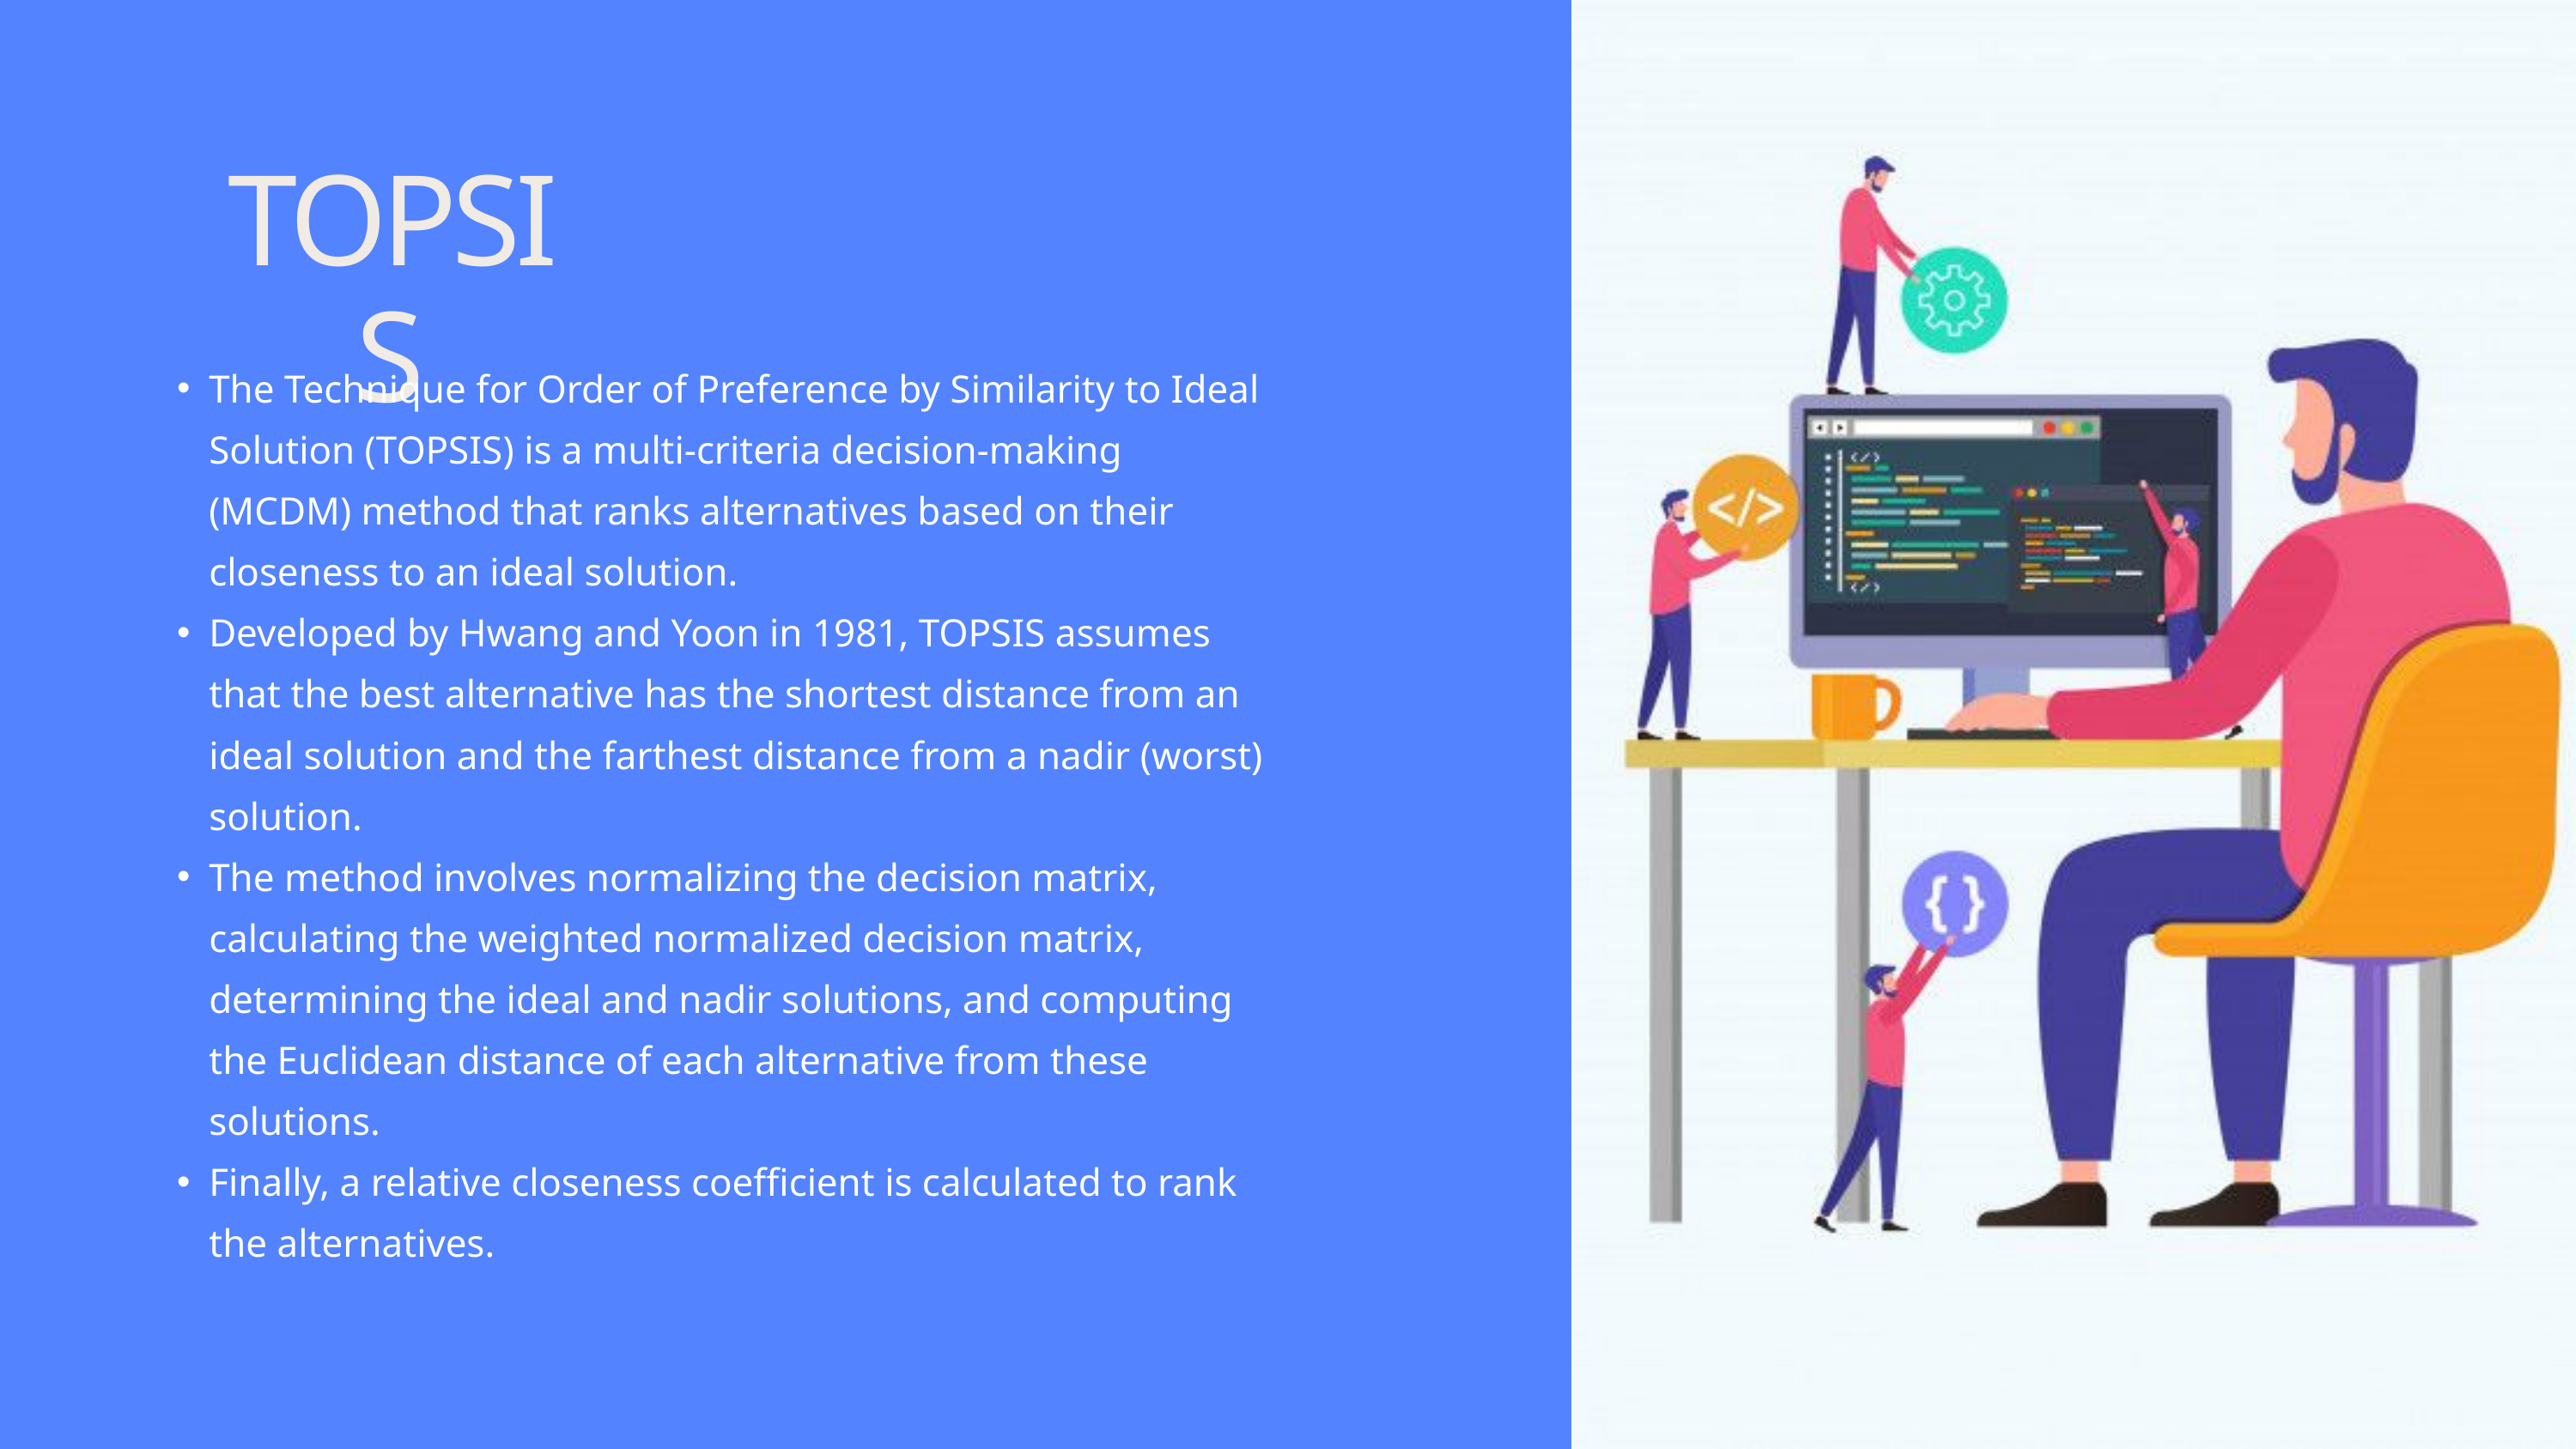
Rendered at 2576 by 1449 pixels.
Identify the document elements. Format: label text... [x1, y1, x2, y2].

text_box The Technique for Order of Preference by Similarity to Ideal Solution (TOPSIS) is a multi-criteria decision-making (MCDM) method that ranks alternatives based on their closeness to an ideal solution. Developed by Hwang and Yoon in 1981, TOPSIS assumes that the best alternative has the shortest distance from an ideal solution and the farthest distance from a nadir (worst) solution. The method involves normalizing the decision matrix, calculating the weighted normalized decision matrix, determining the ideal and nadir solutions, and computing the Euclidean distance of each alternative from these solutions. Finally, a relative closeness coefficient is calculated to rank the alternatives. [144, 349, 1269, 1265]
text_box [1571, 0, 2576, 1449]
text_box TOPSIS [194, 154, 587, 349]
